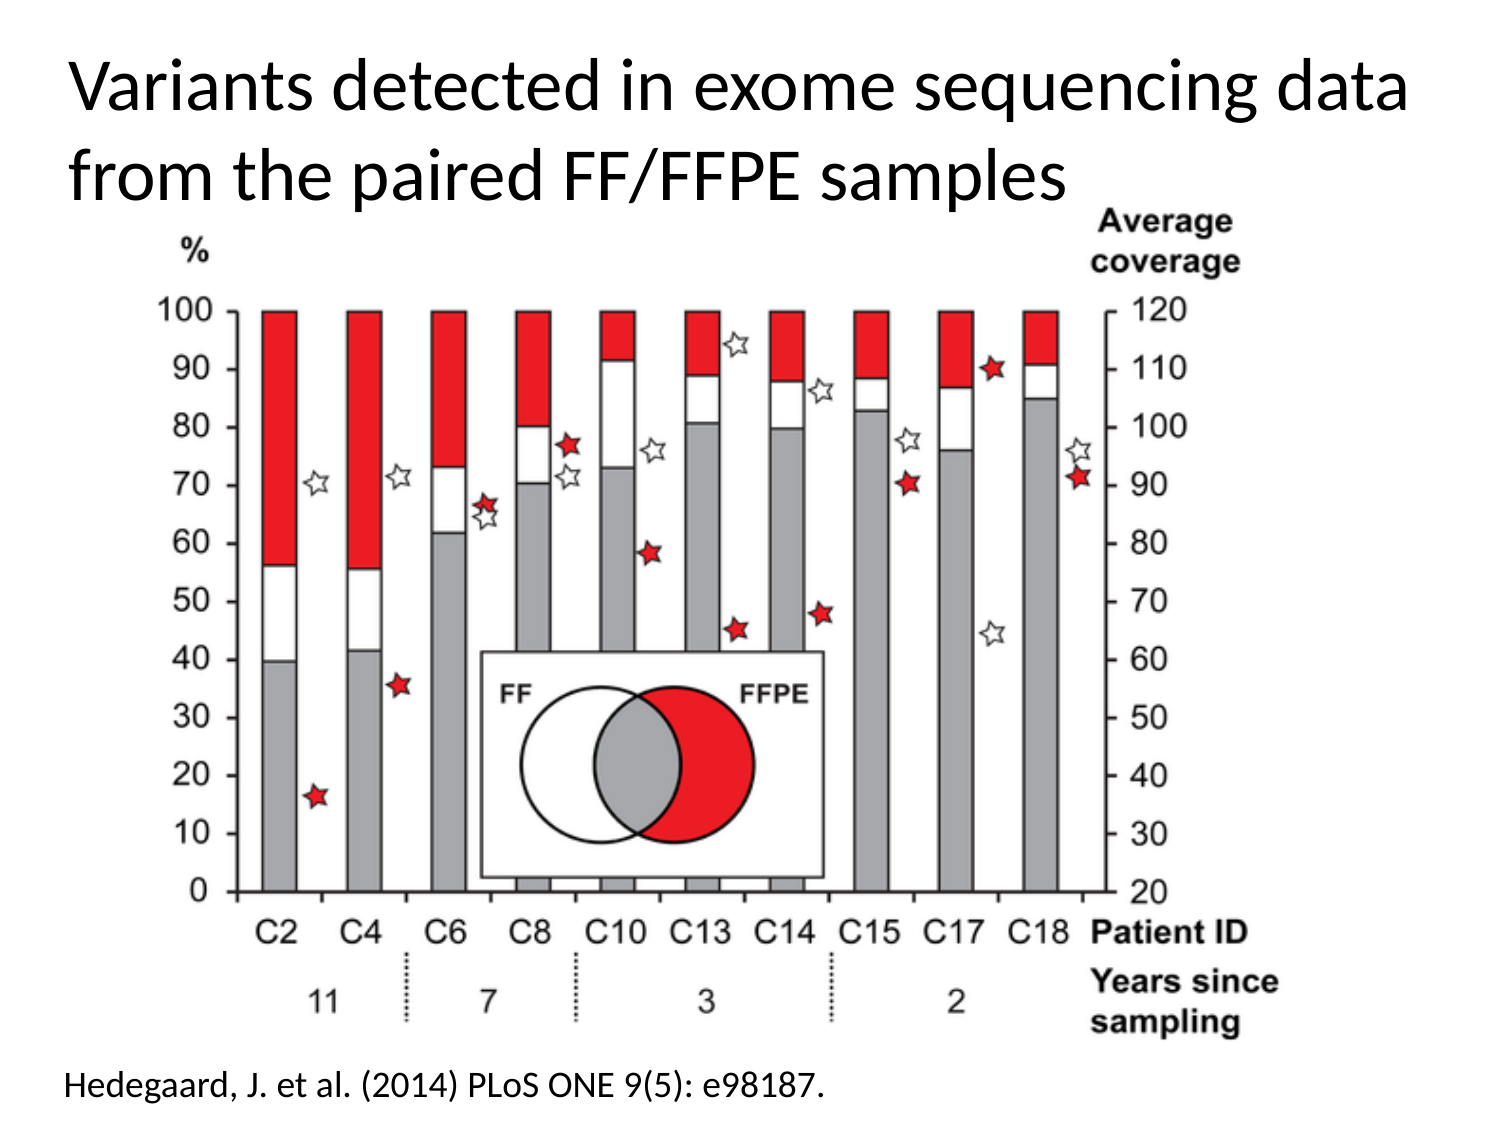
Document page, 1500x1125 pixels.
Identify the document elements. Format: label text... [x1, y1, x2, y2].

list Variants detected in exome sequencing data from the paired FF/FFPE samples [53, 28, 1449, 681]
picture [149, 199, 1288, 1049]
text_box Hedegaard, J. et al. (2014) PLoS ONE 9(5): e98187. [50, 1052, 1420, 1112]
